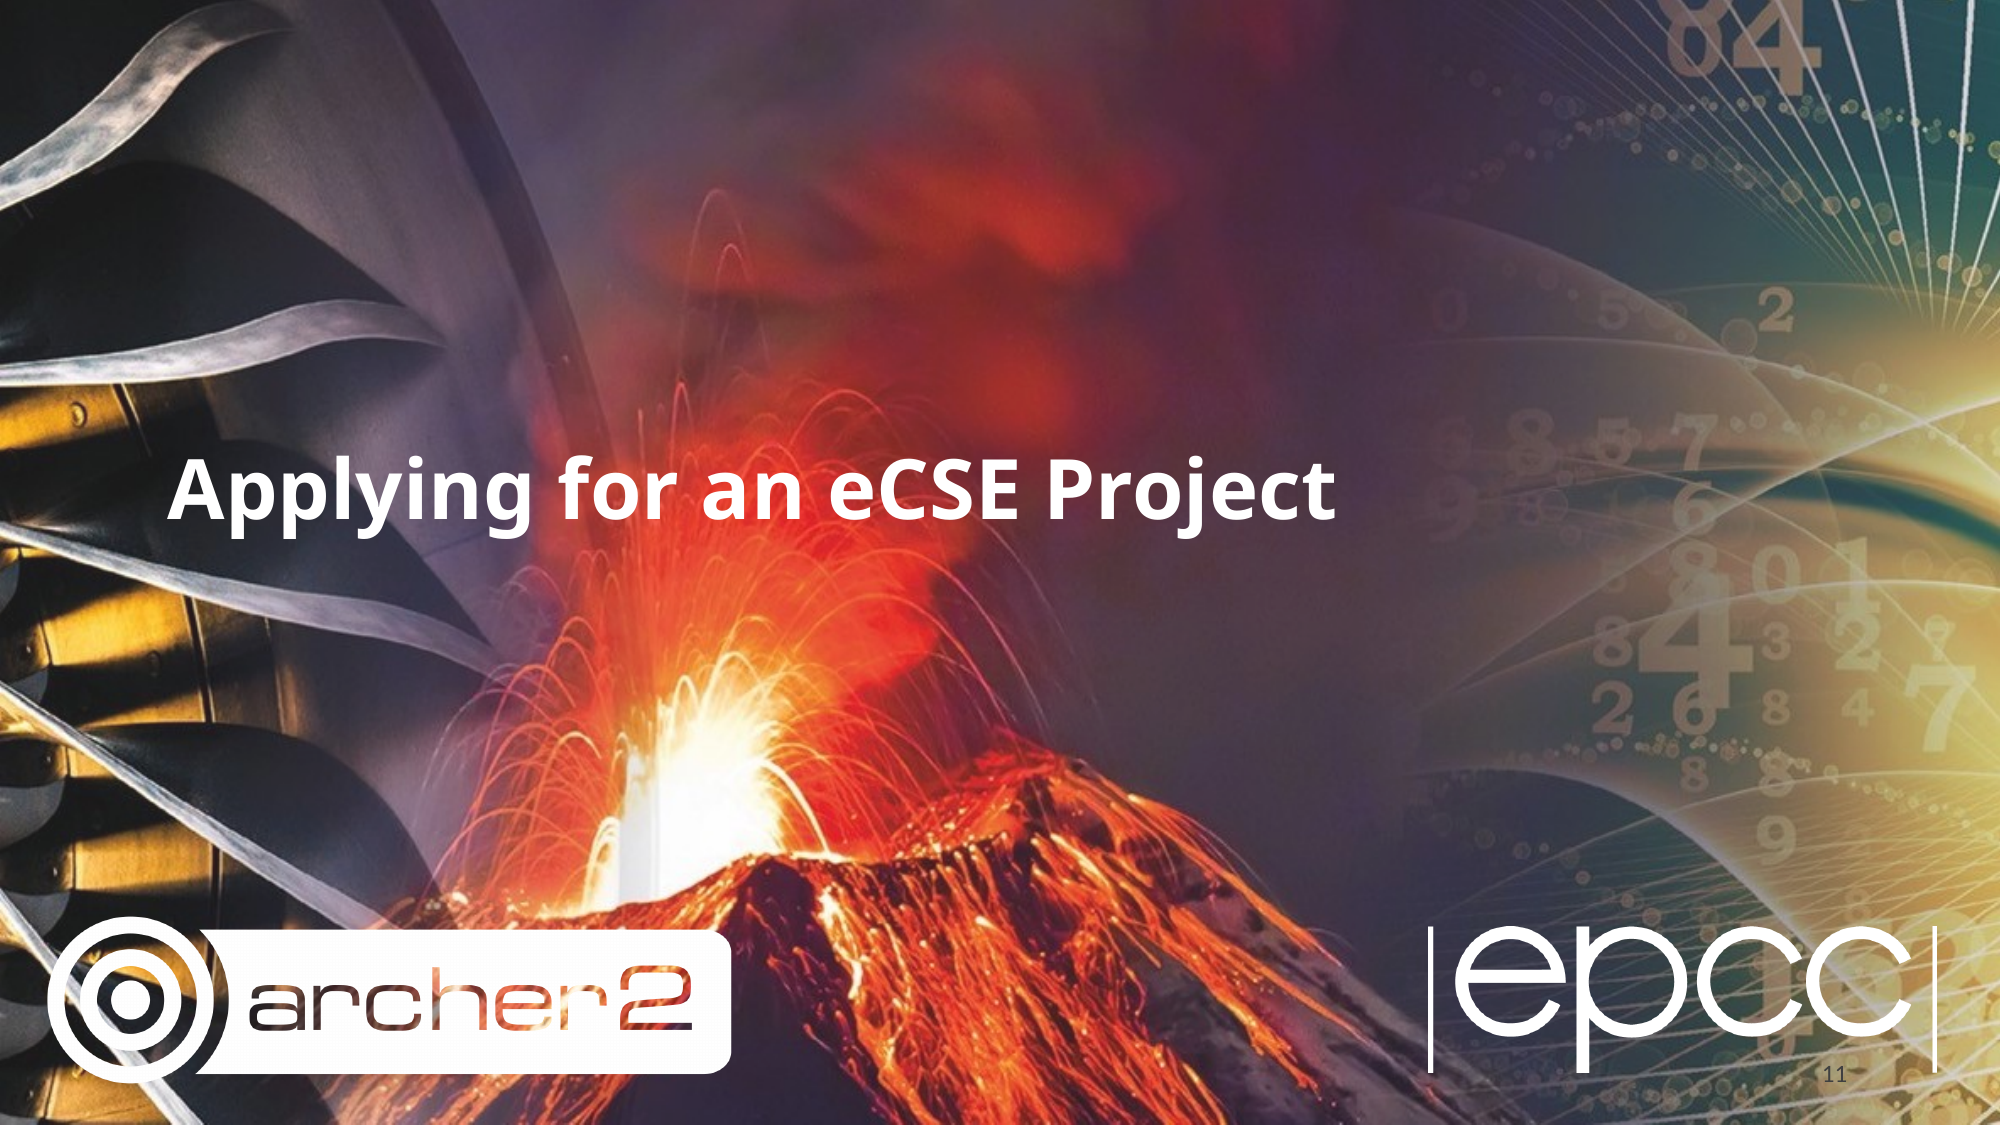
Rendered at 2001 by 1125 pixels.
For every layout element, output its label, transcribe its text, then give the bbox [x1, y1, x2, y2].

title Applying for an eCSE Project [152, 438, 1878, 547]
picture [1428, 926, 1937, 1073]
slide_number 11 [1412, 1042, 1863, 1103]
picture [27, 899, 756, 1101]
